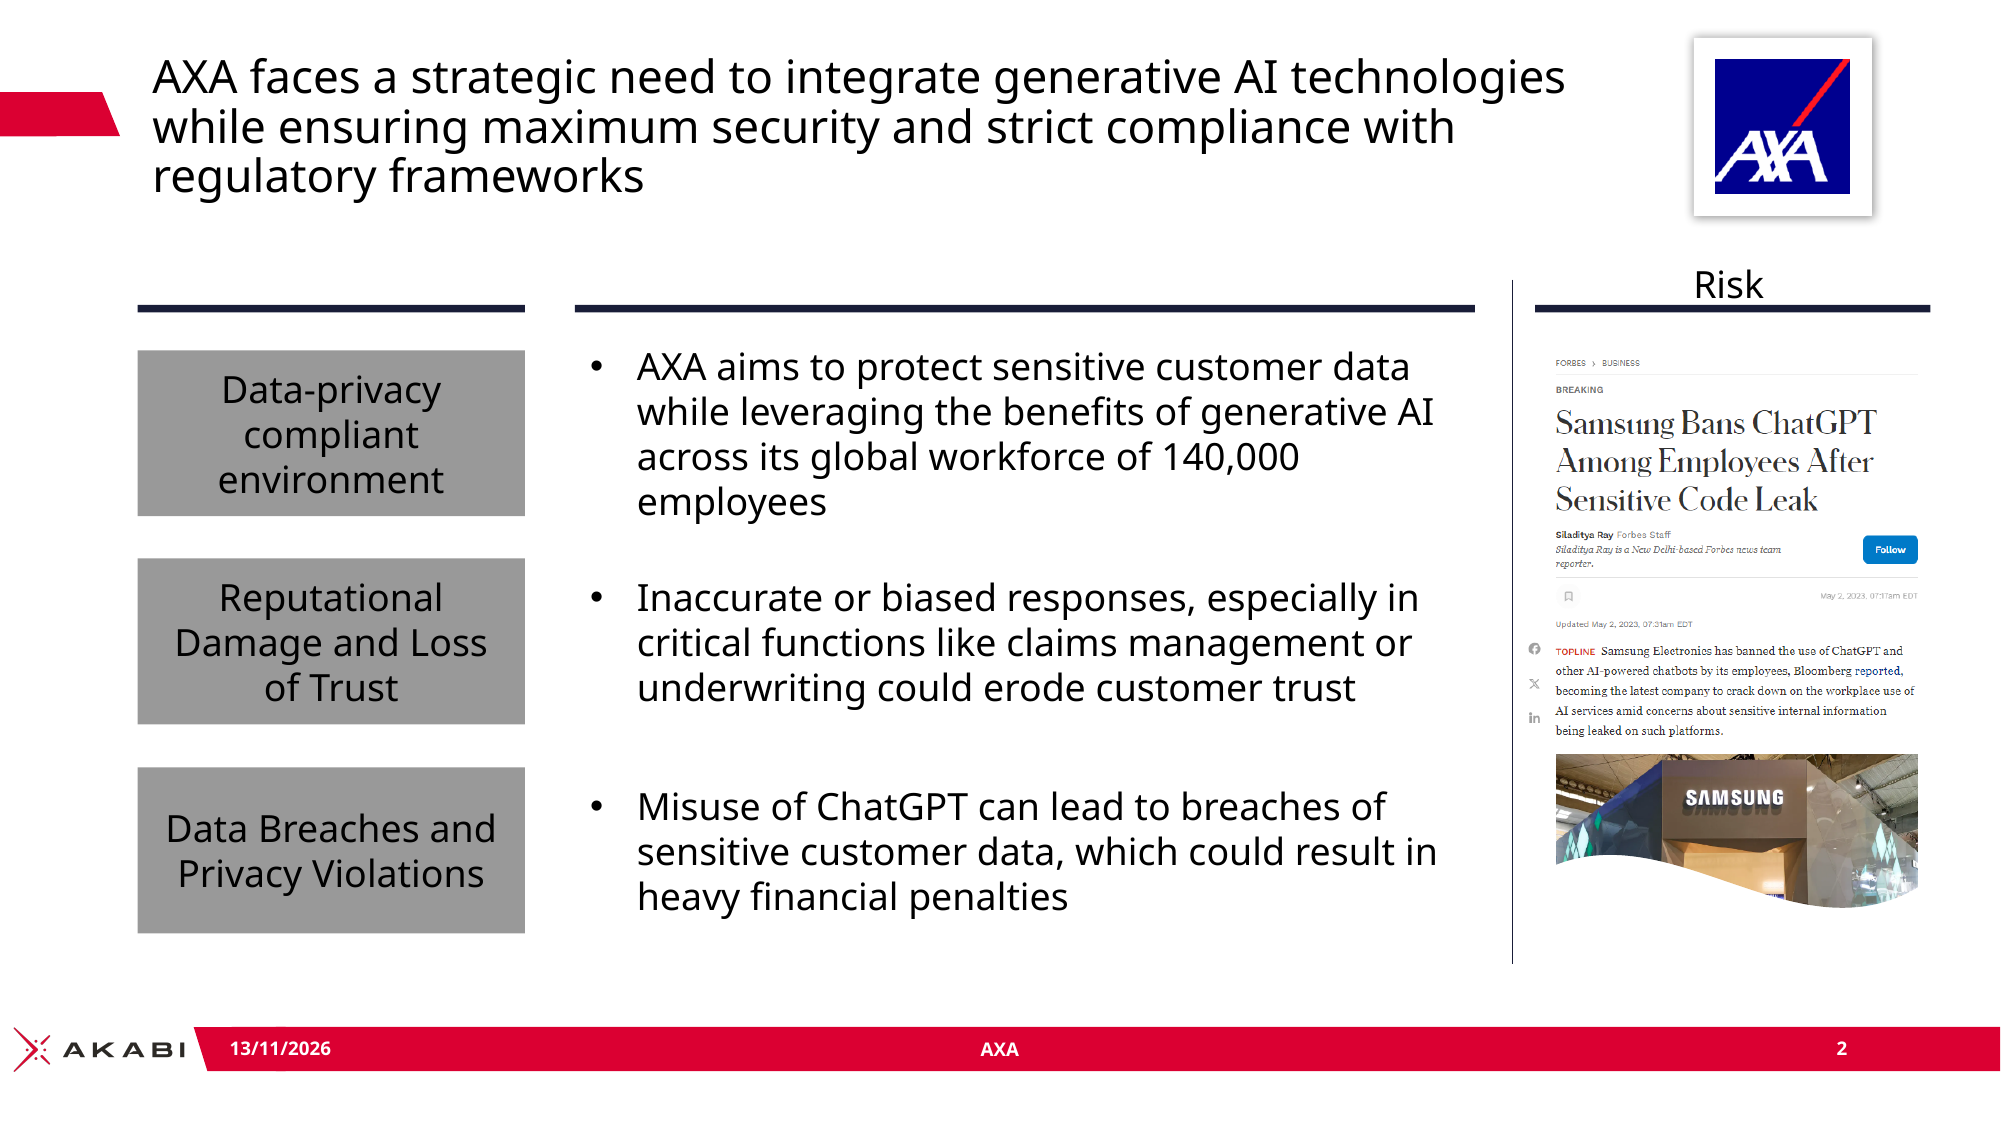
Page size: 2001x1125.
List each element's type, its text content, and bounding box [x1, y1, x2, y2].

text_box Misuse of ChatGPT can lead to breaches of sensitive customer data, which could result in heavy financial penalties [574, 752, 1475, 949]
text_box Inaccurate or biased responses, especially in critical functions like claims management or underwriting could erode customer trust [574, 543, 1475, 740]
picture [1715, 59, 1850, 194]
slide_number 2 [1744, 1018, 1863, 1079]
text_box [137, 304, 526, 313]
picture [1524, 350, 1931, 989]
text_box [574, 304, 1476, 313]
text_box Reputational Damage and Loss of Trust [137, 558, 525, 725]
text_box Data-privacy compliant environment [137, 350, 525, 517]
text_box AXA aims to protect sensitive customer data while leveraging the benefits of generative AI across its global workforce of 140,000 employees [574, 334, 1475, 532]
text_box Risk [1535, 200, 1923, 350]
footer AXA [625, 1018, 1375, 1079]
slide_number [214, 1018, 432, 1079]
picture [0, 999, 246, 1102]
text_box [1923, 304, 1931, 313]
title AXA faces a strategic need to integrate generative AI technologies while ensuring maximum security and strict compliance with regulatory frameworks [137, 86, 1677, 171]
text_box Data Breaches and Privacy Violations [137, 767, 525, 934]
